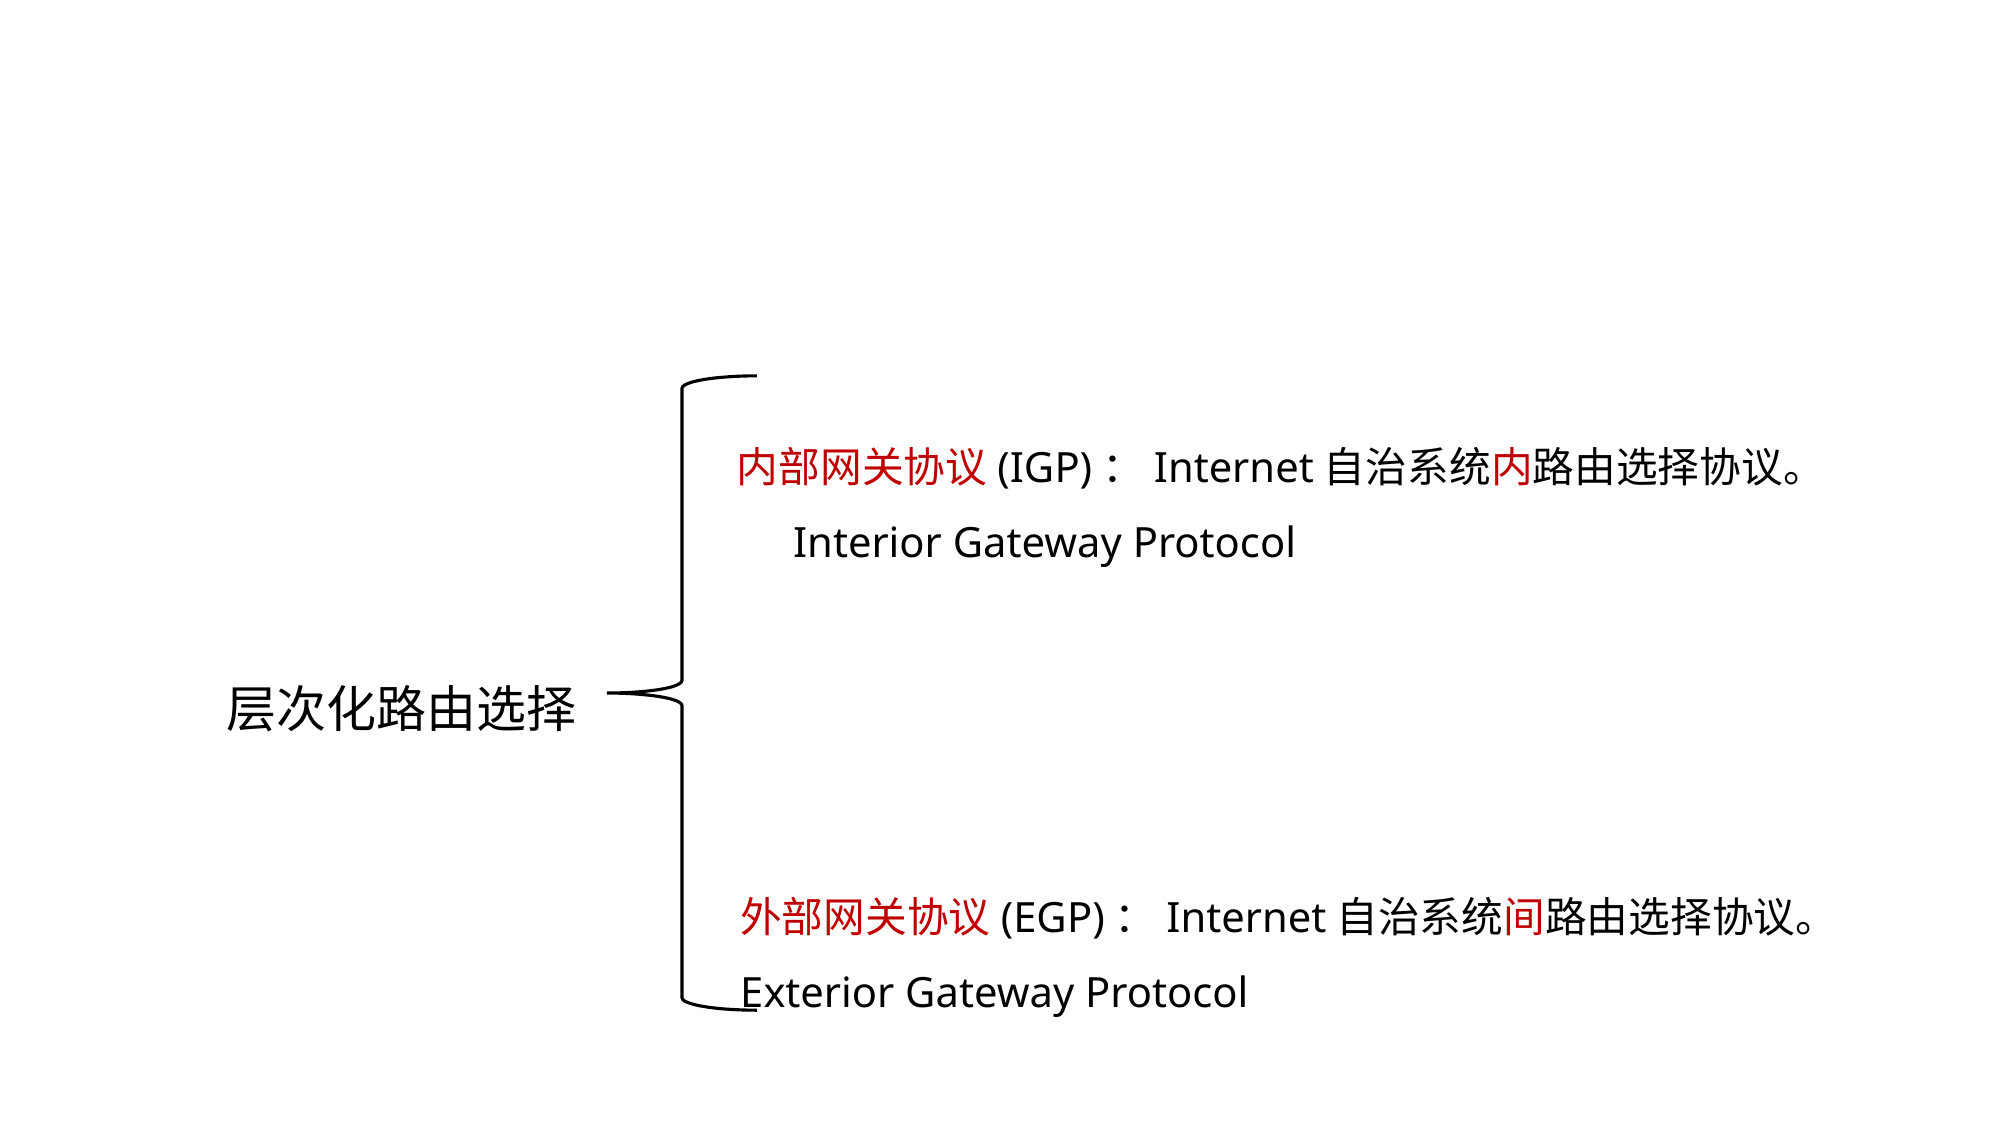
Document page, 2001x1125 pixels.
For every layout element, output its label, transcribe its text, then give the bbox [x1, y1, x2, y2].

text_box 内部网关协议(IGP)：Internet自治系统内路由选择协议。 Interior Gateway Protocol [722, 408, 1850, 574]
text_box 外部网关协议(EGP)：Internet自治系统间路由选择协议。 Exterior Gateway Protocol [725, 858, 1867, 1024]
text_box [606, 374, 757, 1011]
text_box 层次化路由选择 [211, 639, 607, 745]
